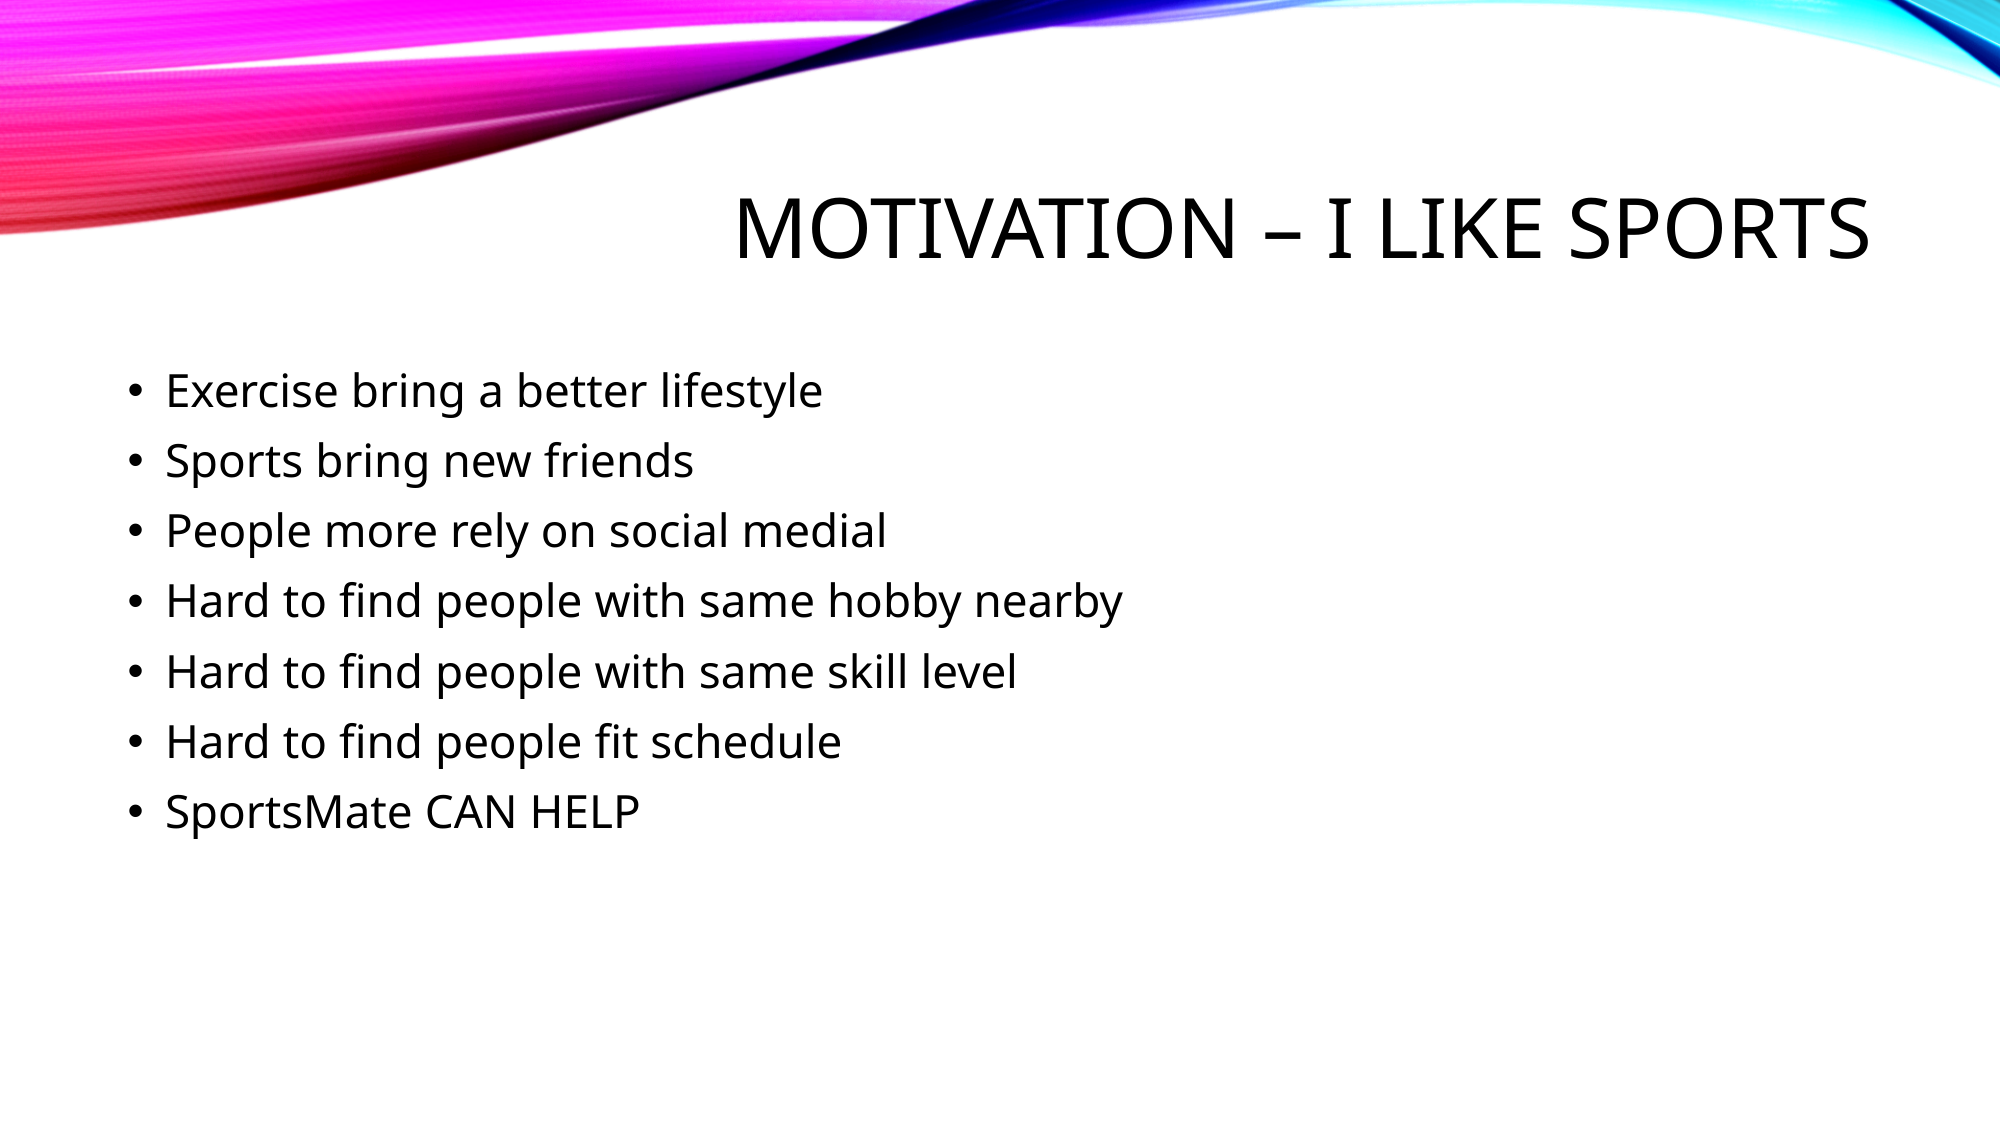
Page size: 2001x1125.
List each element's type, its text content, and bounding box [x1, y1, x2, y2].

list Exercise bring a better lifestyle Sports bring new friends People more rely on social medial Hard to find people with same hobby nearby Hard to find people with same skill level Hard to find people fit schedule SportsMate CAN HELP [112, 360, 1888, 1021]
title Motivation – I like Sports [474, 125, 1888, 338]
picture [1910, 0, 2000, 45]
picture [0, 0, 2000, 237]
picture [1890, 0, 2000, 75]
